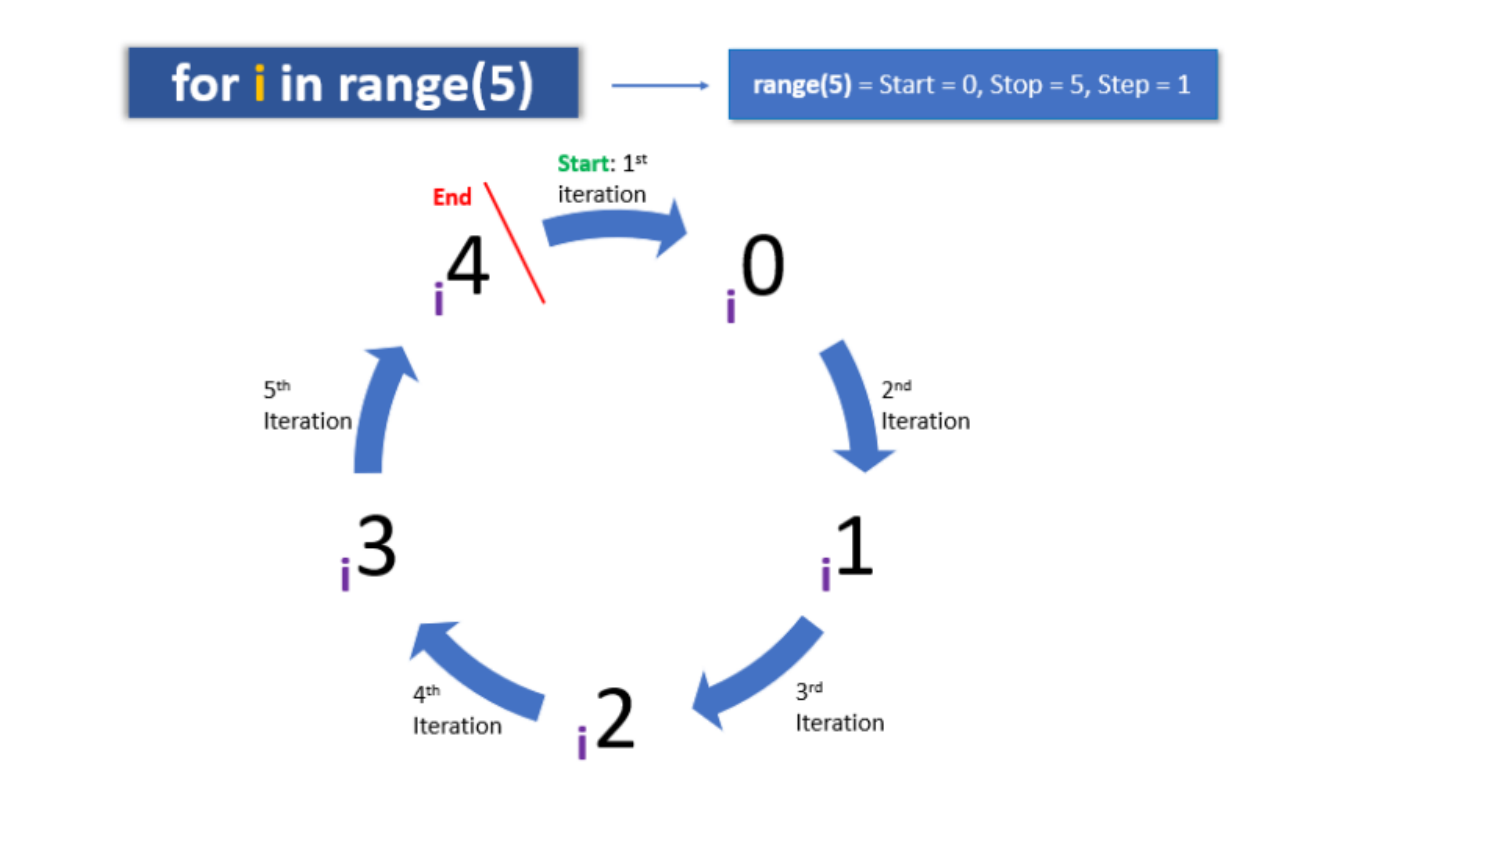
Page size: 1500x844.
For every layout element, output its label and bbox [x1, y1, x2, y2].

picture [94, 12, 1289, 777]
